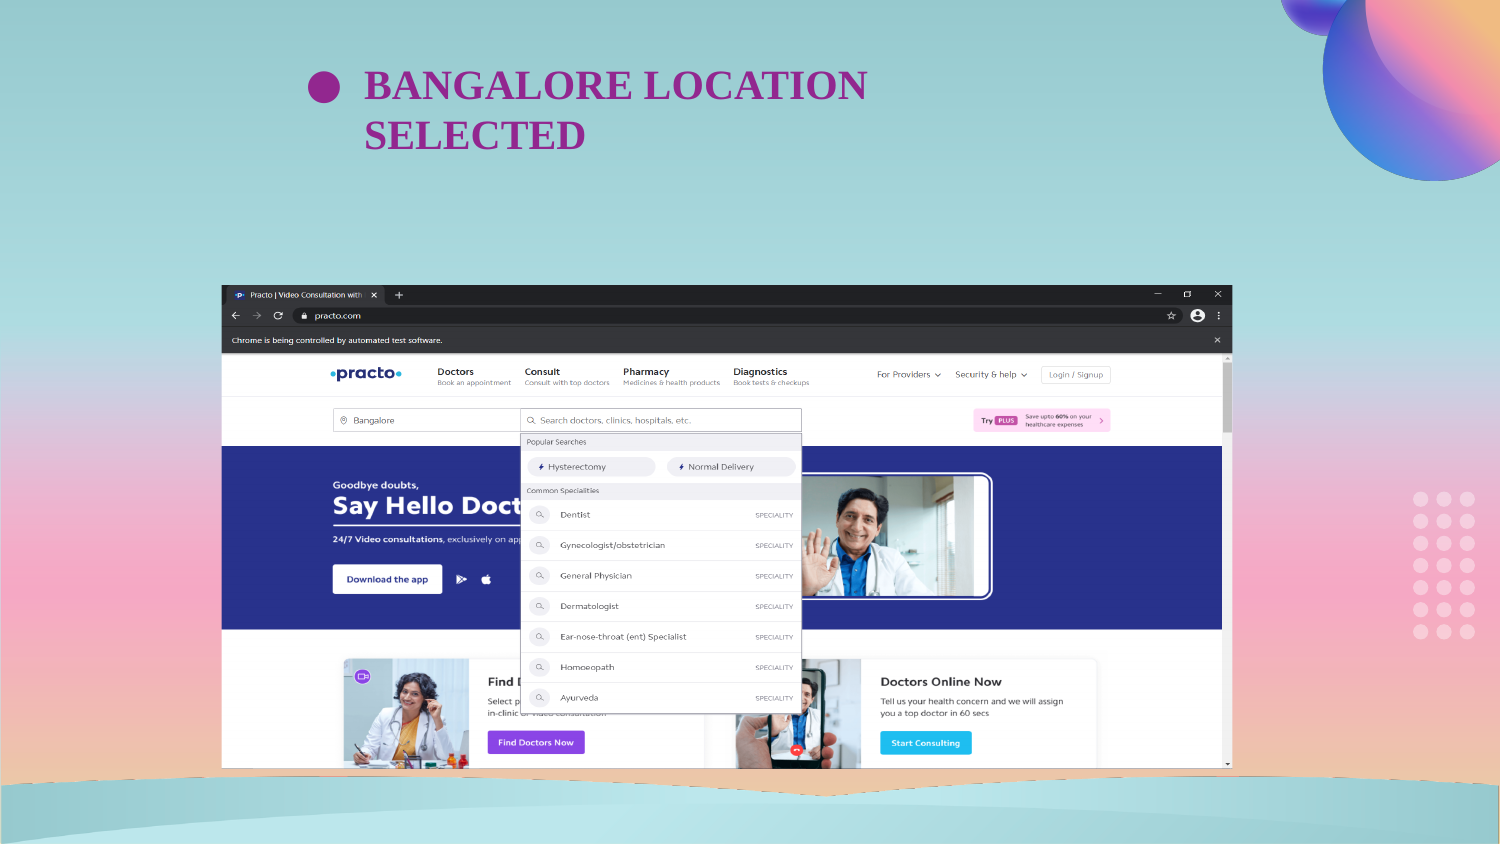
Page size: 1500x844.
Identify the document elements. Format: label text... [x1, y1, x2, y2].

text_box BANGALORE LOCATION SELECTED [274, 42, 984, 173]
picture [0, 0, 1500, 844]
